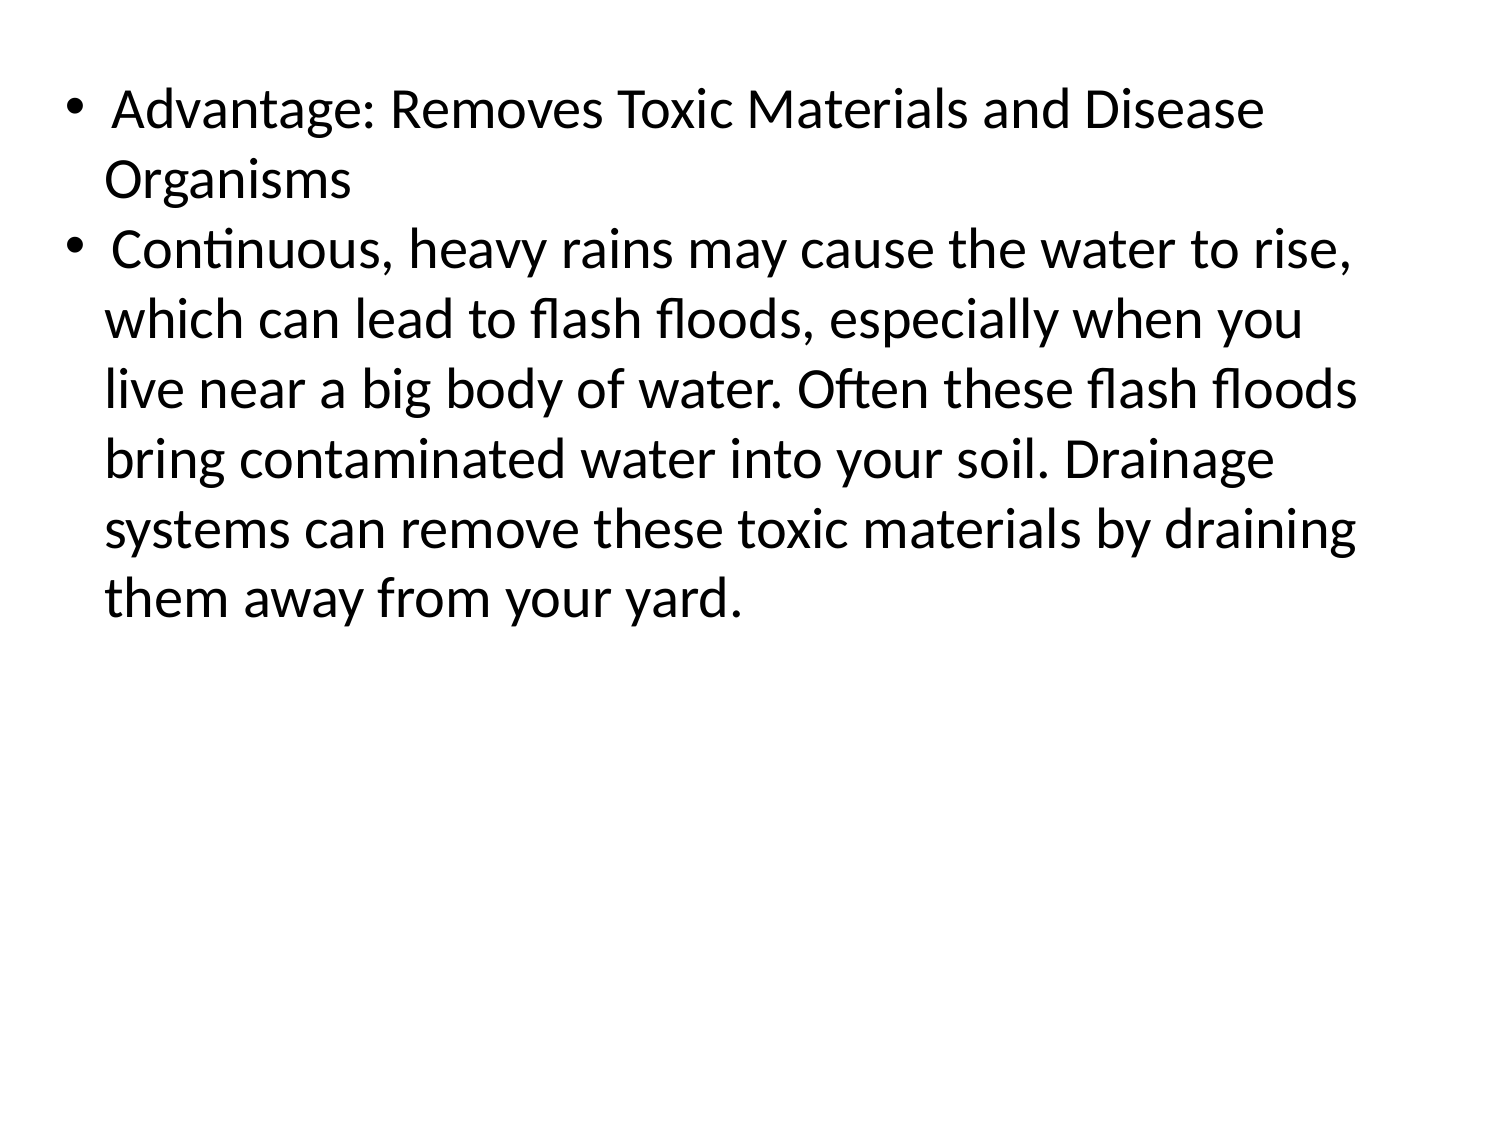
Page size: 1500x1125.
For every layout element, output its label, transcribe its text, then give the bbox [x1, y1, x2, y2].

text_box Advantage: Removes Toxic Materials and Disease Organisms Continuous, heavy rains may cause the water to rise, which can lead to flash floods, especially when you live near a big body of water. Often these flash floods bring contaminated water into your soil. Drainage systems can remove these toxic materials by draining them away from your yard. [49, 62, 1413, 682]
